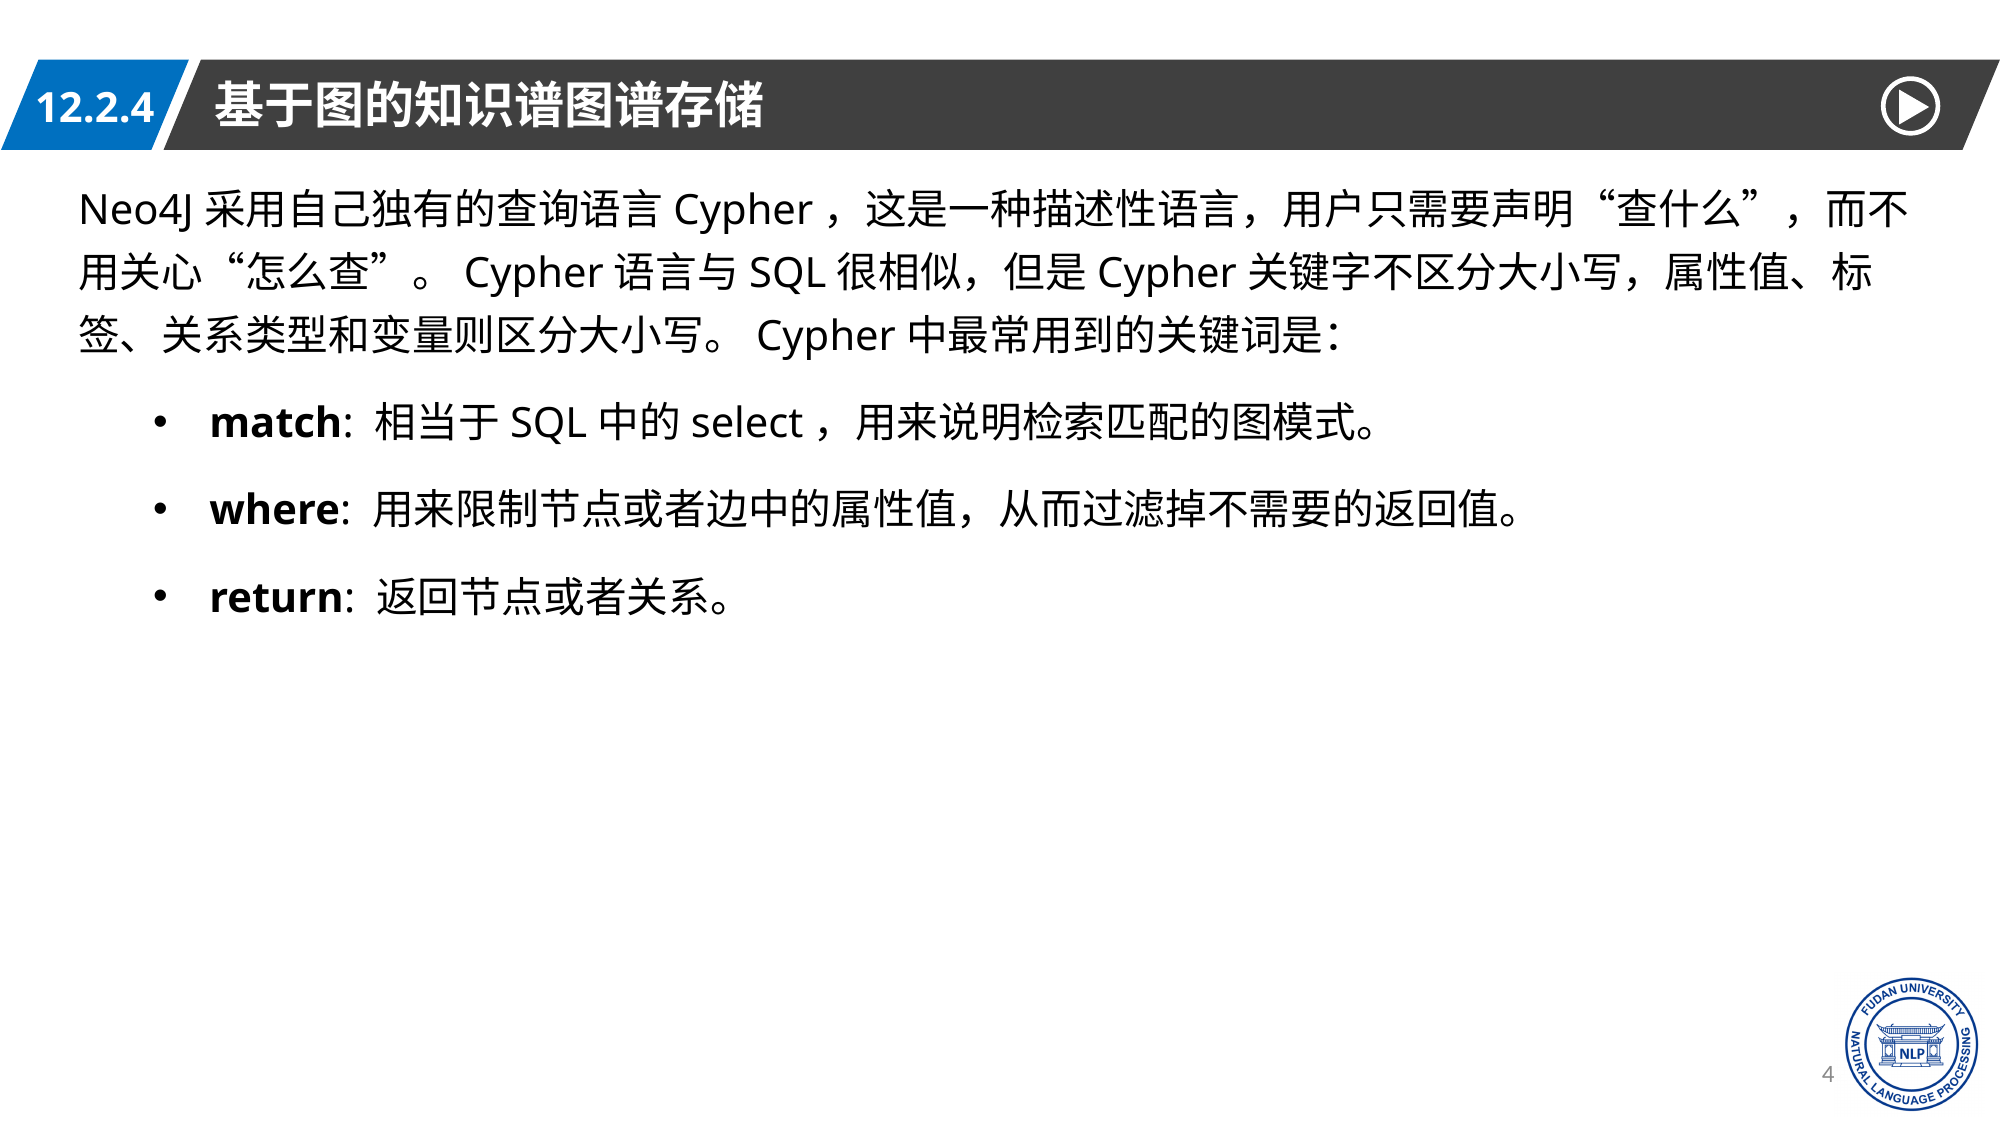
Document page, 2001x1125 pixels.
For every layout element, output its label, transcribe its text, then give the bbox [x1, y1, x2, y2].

text_box [1, 121, 157, 150]
text_box 12.2.4 [13, 73, 177, 138]
text_box Neo4J采用自己独有的查询语言Cypher，这是一种描述性语言，用户只需要声明“查什么”，而不用关心“怎么查”。Cypher语言与SQL很相似，但是Cypher关键字不区分大小写，属性值、标签、关系类型和变量则区分大小写。Cypher中最常用到的关键词是： match: 相当于SQL中的select，用来说明检索匹配的图模式。 where: 用来限制节点或者边中的属性值，从而过滤掉不需要的返回值。 return: 返回节点或者关系。 [63, 163, 1938, 716]
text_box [1883, 78, 1939, 134]
text_box 基于图的知识谱图谱存储 [199, 66, 780, 142]
slide_number 42 [1412, 1042, 1863, 1103]
text_box [163, 59, 2000, 150]
picture [1834, 972, 1985, 1117]
text_box [32, 59, 189, 89]
